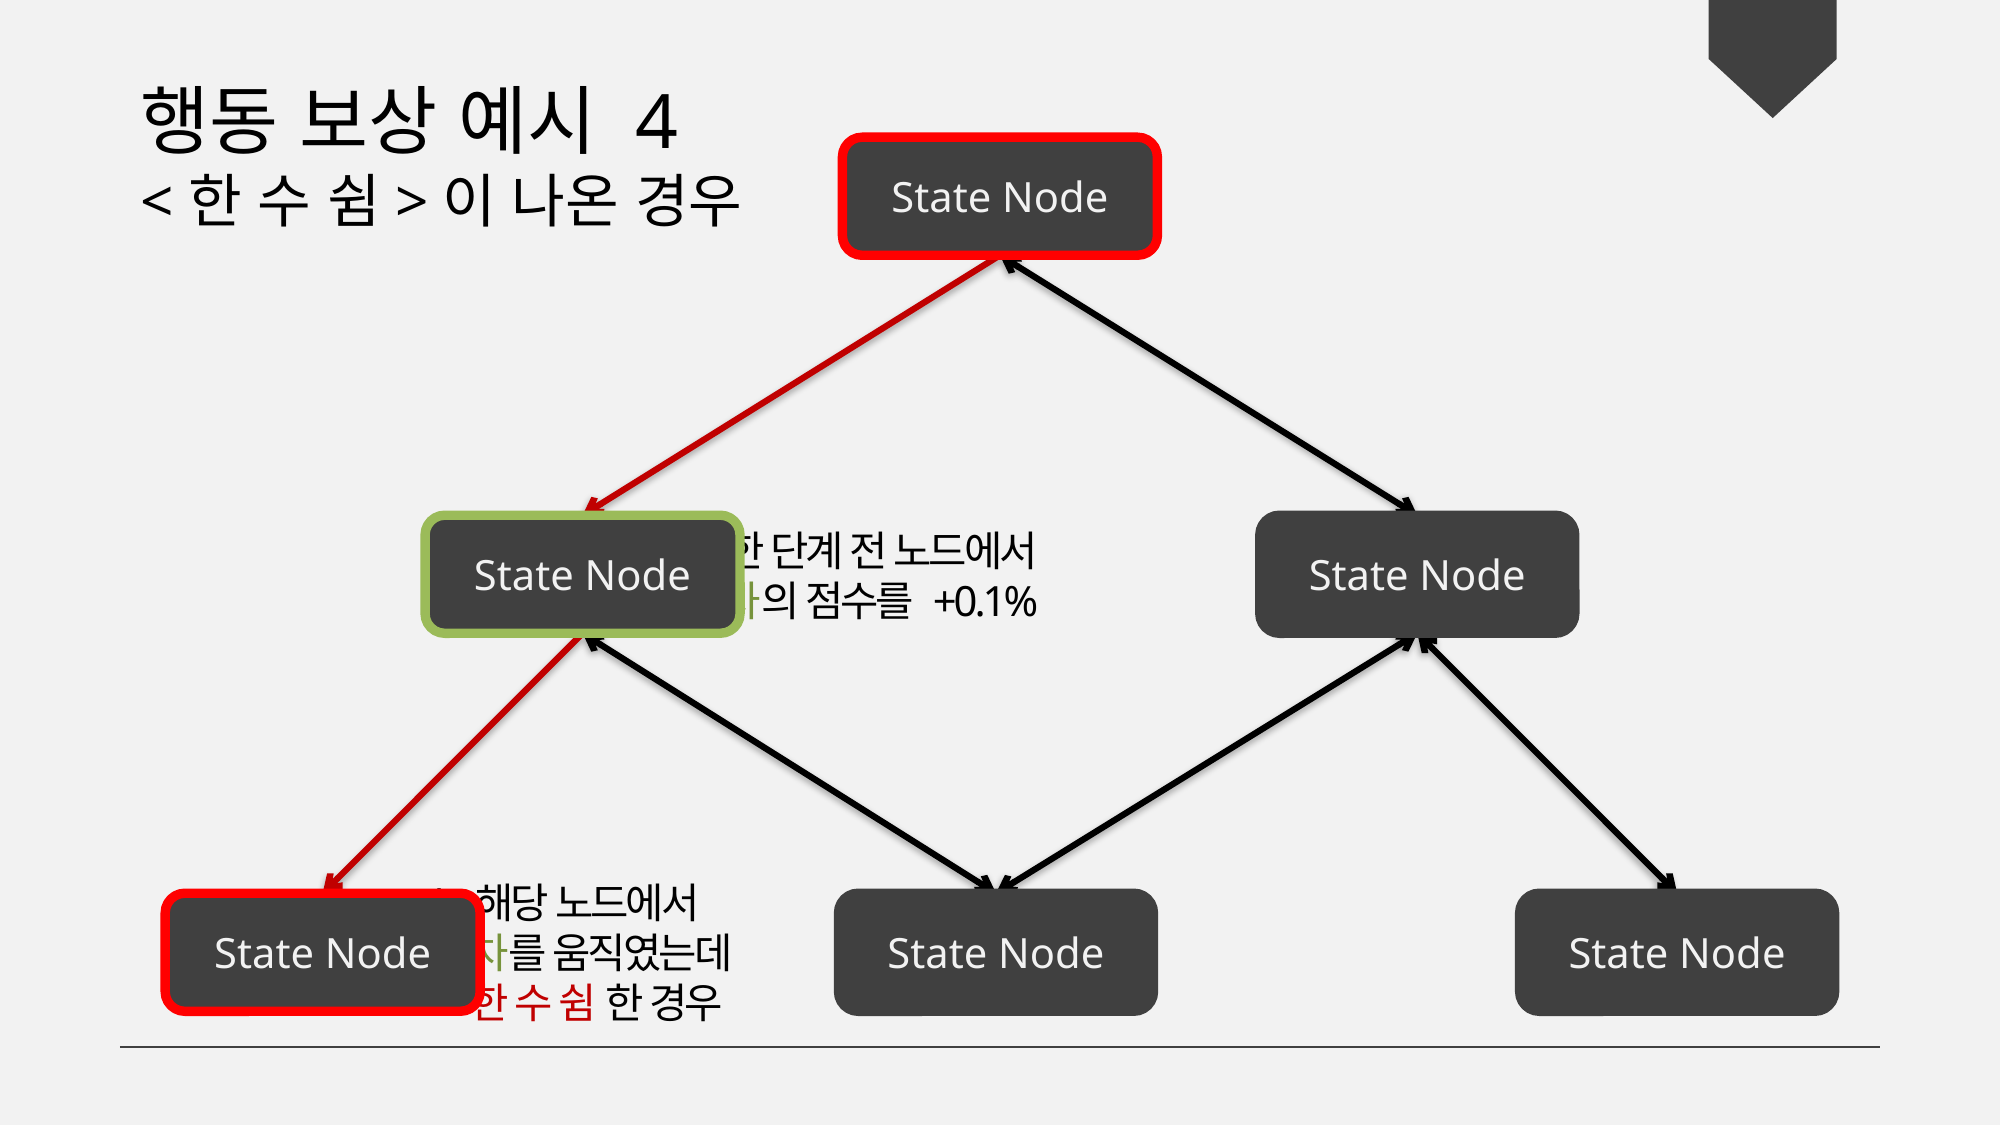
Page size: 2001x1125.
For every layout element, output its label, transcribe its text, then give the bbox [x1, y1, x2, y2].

text_box State Node [422, 513, 743, 631]
text_box State Node [836, 902, 1156, 1014]
text_box [1706, 0, 1839, 120]
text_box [1001, 255, 1418, 516]
text_box State Node [163, 891, 483, 1014]
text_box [582, 255, 1001, 516]
text_box 1. 해당 노드에서 차를 움직였는데 한 수 쉼 한 경우 [412, 902, 896, 1035]
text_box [995, 633, 1415, 894]
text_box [322, 633, 583, 894]
text_box 행동 보상 예시 4 <한 수 쉼>이 나온 경우 [126, 66, 757, 242]
text_box 2. 한 단계 전 노드에서 차의 점수를 +0.1% [735, 523, 1203, 631]
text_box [1417, 633, 1678, 894]
text_box [0, 0, 2000, 1125]
text_box State Node [1517, 891, 1837, 1014]
text_box State Node [840, 135, 1160, 253]
text_box State Node [1257, 513, 1577, 631]
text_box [585, 633, 993, 894]
